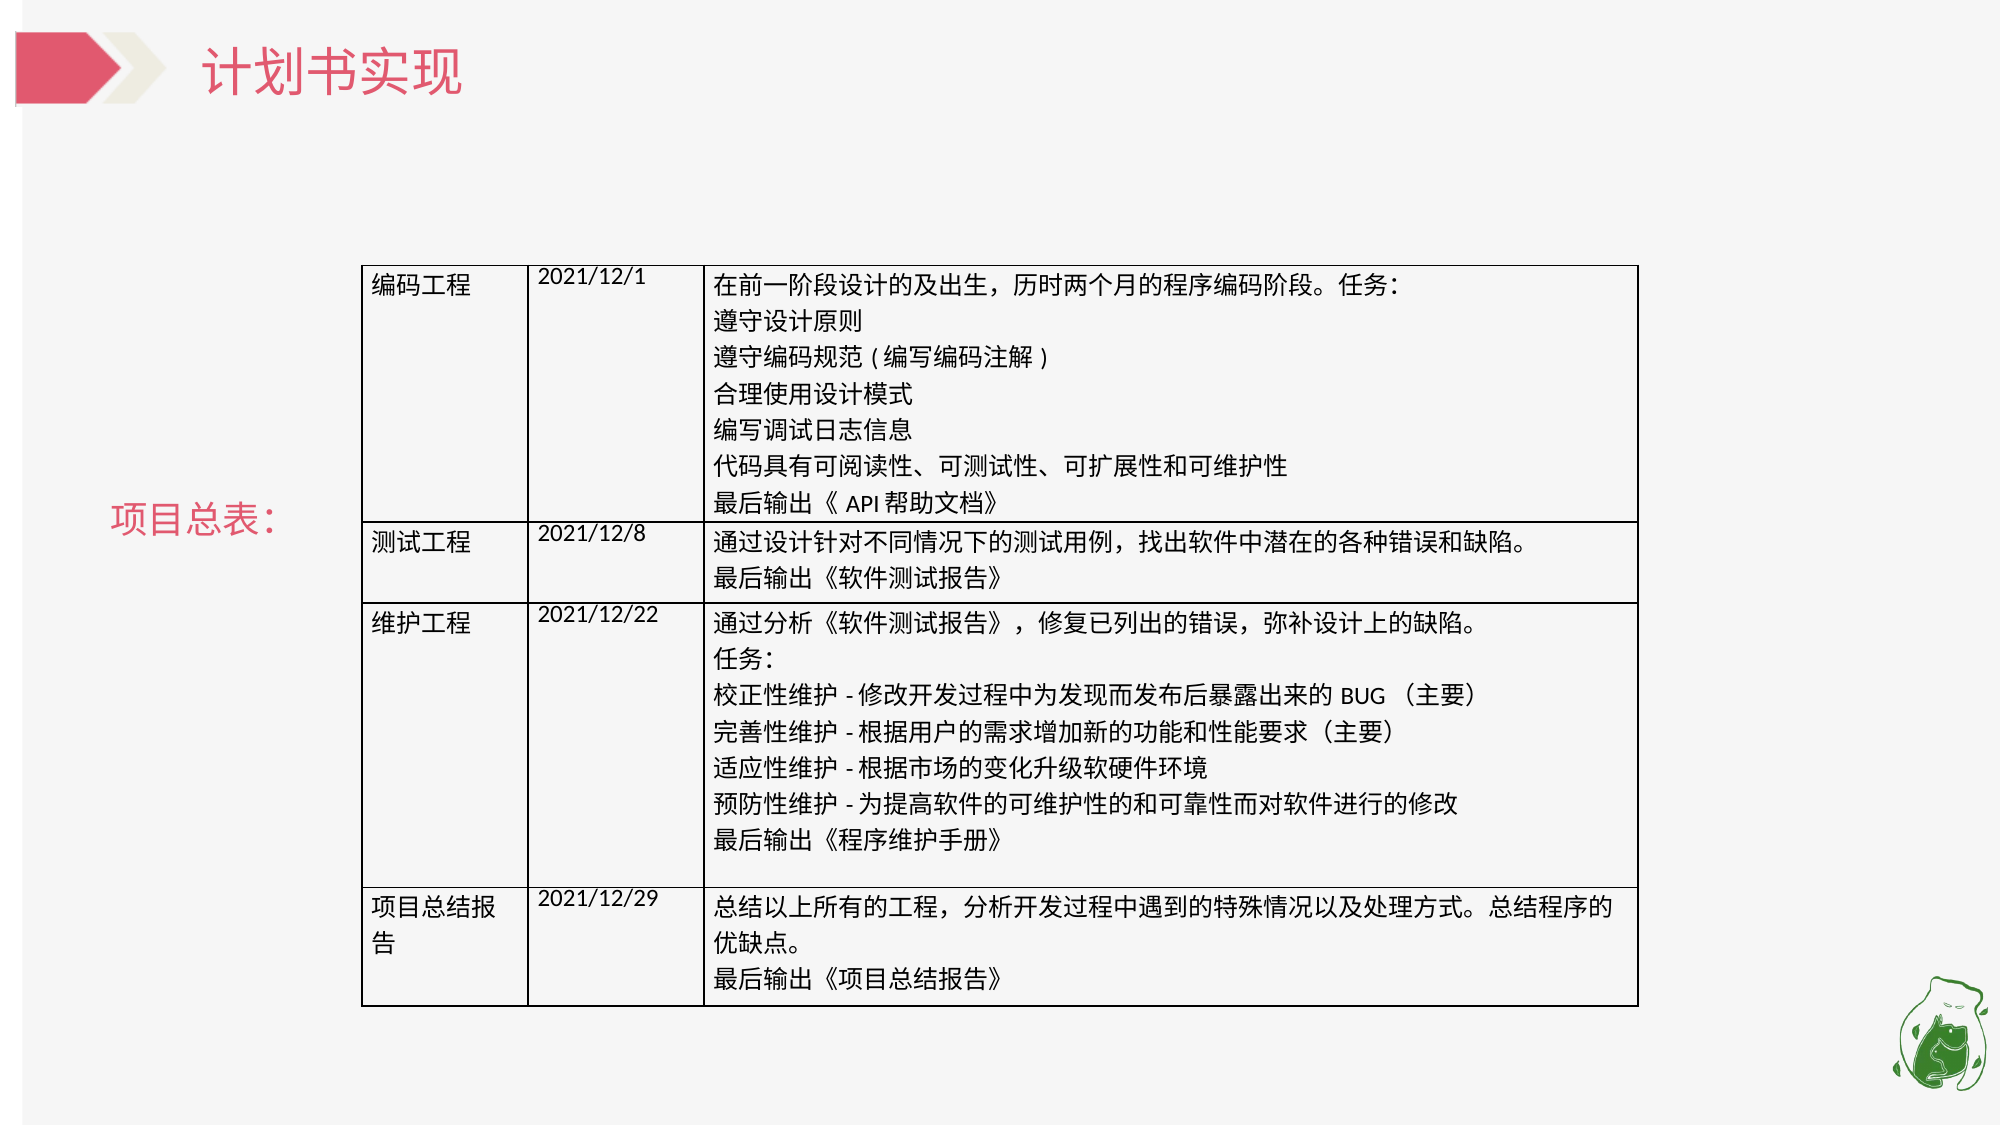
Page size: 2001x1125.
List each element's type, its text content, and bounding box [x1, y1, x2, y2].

table_header 编码工程 [363, 266, 527, 521]
table_cell 项目总结报告 [363, 888, 527, 1005]
text_box 计划书实现 [185, 30, 760, 109]
table_cell 2021/12/8 [529, 523, 703, 602]
picture [14, 31, 176, 107]
table_cell 2021/12/22 [529, 604, 703, 887]
table_cell 总结以上所有的工程，分析开发过程中遇到的特殊情况以及处理方式。总结程序的优缺点。 最后输出《项目总结报告》 [705, 888, 1637, 1005]
table_cell 通过分析《软件测试报告》，修复已列出的错误，弥补设计上的缺陷。 任务： 校正性维护-修改开发过程中为发现而发布后暴露出来的BUG（主要） 完善性维护-根据用户的需求增加新的功能和性能要求（主要） 适应性维护-根据市场的变化升级软硬件环境 预防性维护-为提高软件的可维护性的和可靠性而对软件进行的修改 最后输出《程序维护手册》 [705, 604, 1637, 887]
table_cell 通过设计针对不同情况下的测试用例，找出软件中潜在的各种错误和缺陷。 最后输出《软件测试报告》 [705, 523, 1637, 602]
table_cell 2021/12/29 [529, 888, 703, 1005]
table_cell 维护工程 [363, 604, 527, 887]
text_box [21, 0, 2000, 1125]
table_cell 测试工程 [363, 523, 527, 602]
table_header 在前一阶段设计的及出生，历时两个月的程序编码阶段。任务： 遵守设计原则 遵守编码规范(编写编码注解) 合理使用设计模式 编写调试日志信息 代码具有可阅读性、可测试性、可扩展性和可维护性 最后输出《API帮助文档》 [705, 266, 1637, 521]
table_header 2021/12/1 [529, 266, 703, 521]
picture [1865, 959, 2000, 1125]
text_box 项目总表： [95, 488, 361, 549]
